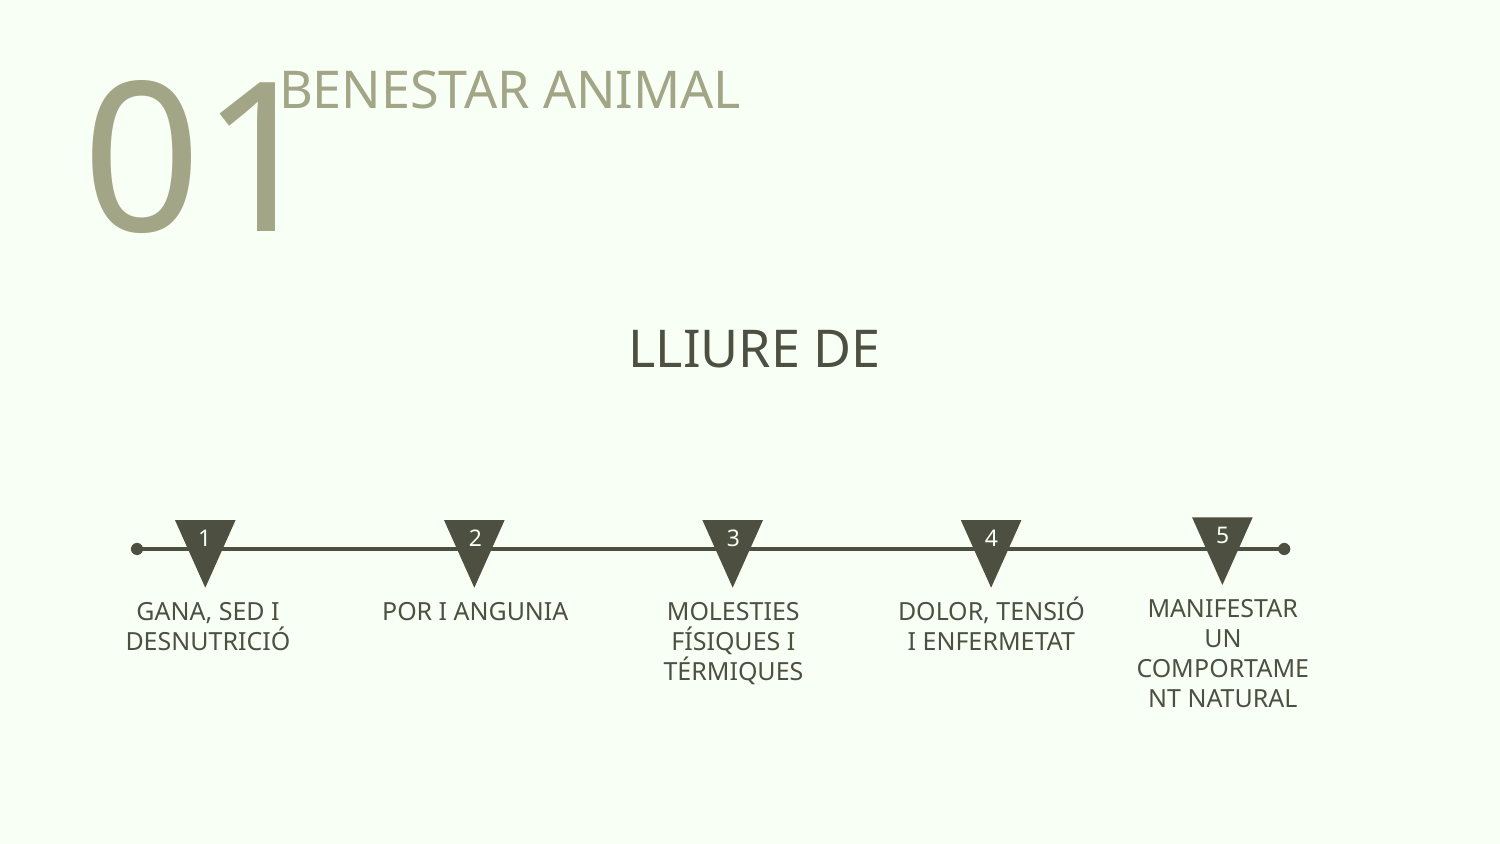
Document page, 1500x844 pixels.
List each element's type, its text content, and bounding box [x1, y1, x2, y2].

text_box DOLOR, TENSIÓ I ENFERMETAT [893, 594, 1088, 642]
text_box [758, 520, 763, 532]
text_box 3 [707, 510, 758, 548]
text_box 2 [449, 558, 500, 563]
text_box [463, 563, 486, 588]
text_box POR I ANGUNIA [377, 594, 572, 642]
text_box [1211, 560, 1234, 586]
title BENESTAR ANIMALIMAL [279, 56, 1204, 126]
title 01 [82, 23, 451, 227]
text_box MOLESTIES FÍSIQUES I TÉRMIQUES [635, 594, 830, 642]
text_box [194, 563, 217, 588]
text_box [444, 520, 449, 532]
text_box [960, 520, 965, 530]
text_box 5 [1196, 507, 1247, 548]
text_box 3 [707, 558, 758, 563]
text_box [1247, 517, 1253, 531]
text_box [721, 563, 744, 588]
text_box GANA, SED I DESNUTRICIÓ [110, 594, 304, 642]
text_box [1016, 520, 1022, 533]
text_box MANIFESTAR UN COMPORTAMENT NATURAL [1125, 591, 1319, 639]
text_box 1 [178, 558, 229, 563]
text_box 4 [965, 558, 1016, 563]
text_box 4 [965, 510, 1016, 548]
text_box [500, 520, 505, 531]
text_box 2 [449, 510, 500, 548]
text_box [229, 520, 236, 535]
title LLIURE DE [60, 315, 1463, 382]
text_box 1 [178, 510, 229, 548]
text_box [1192, 517, 1196, 527]
text_box [980, 563, 1003, 588]
text_box [702, 520, 707, 531]
